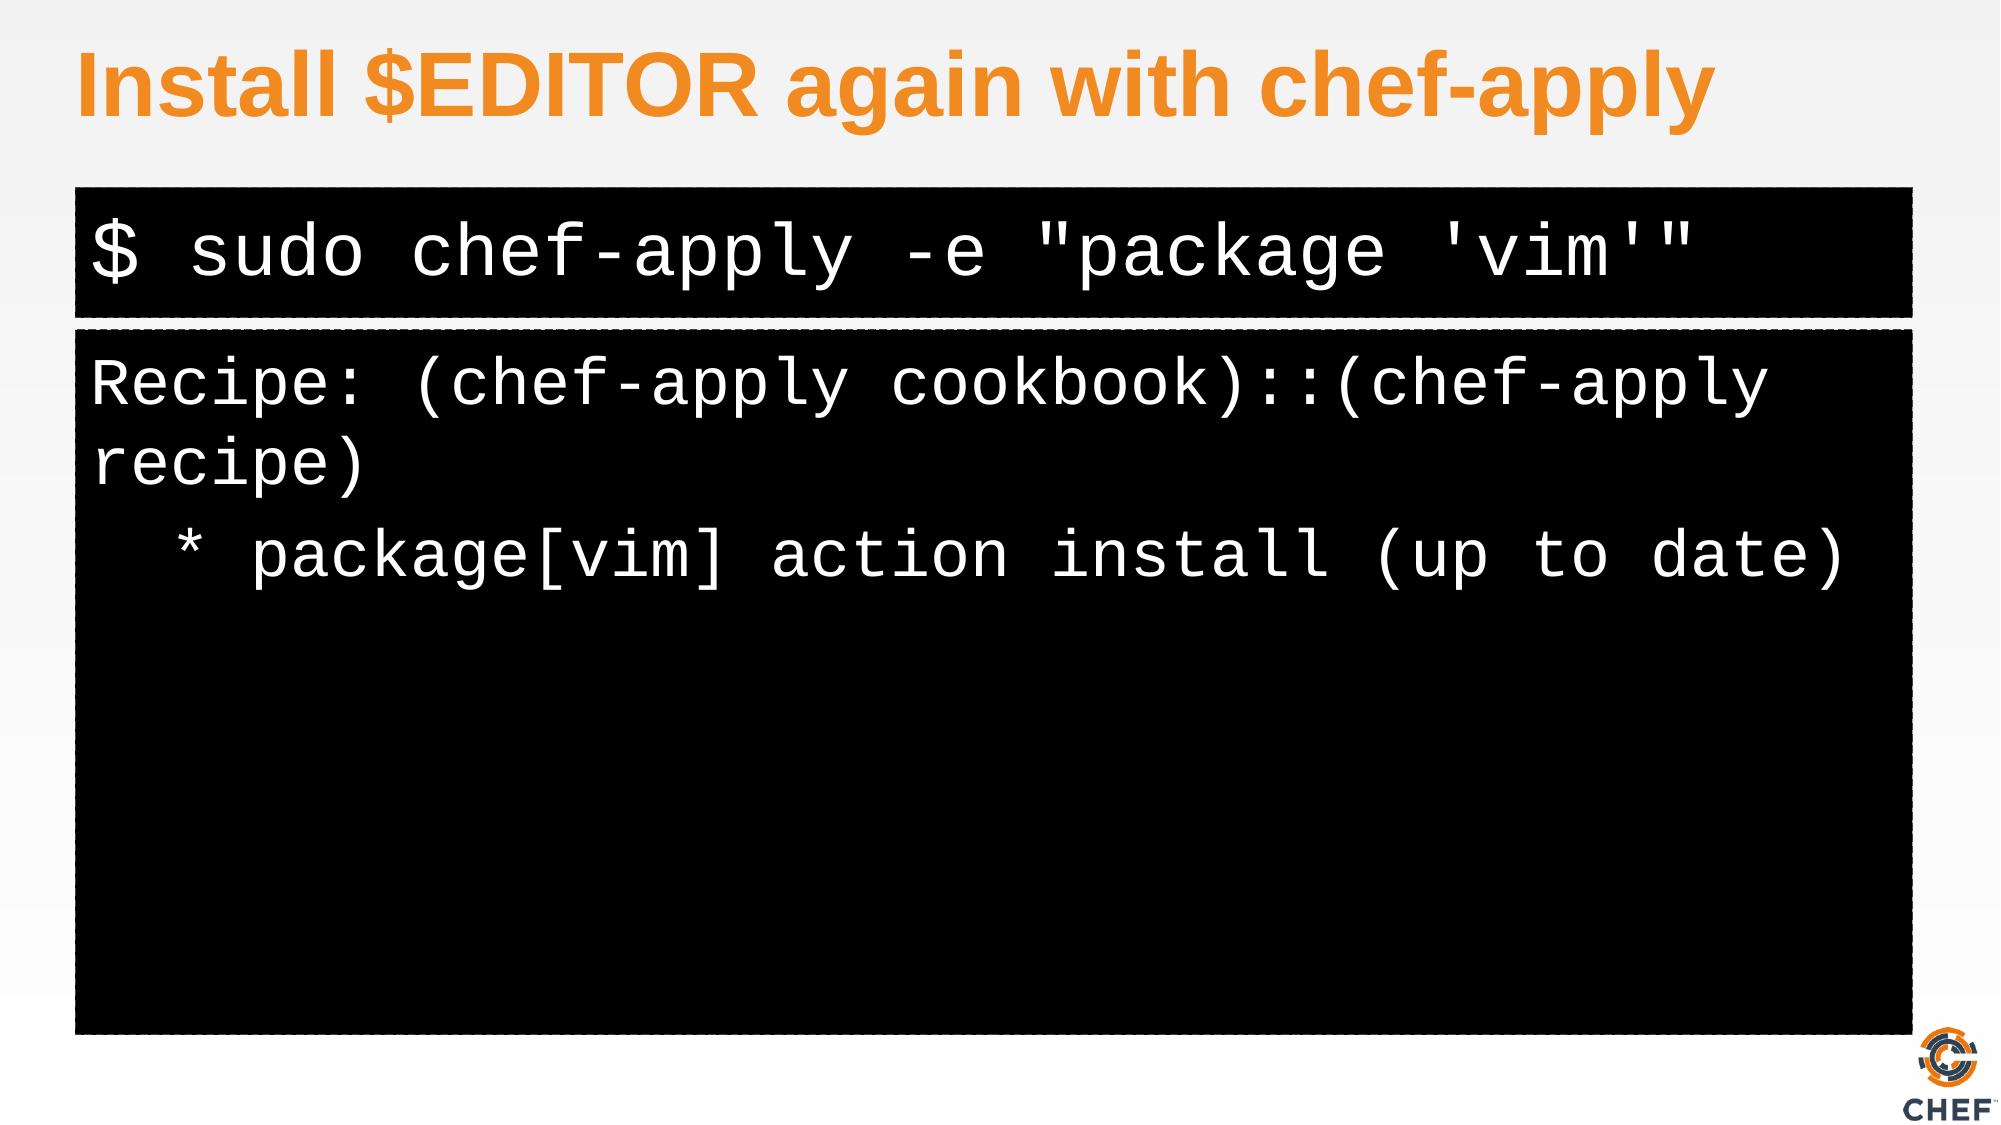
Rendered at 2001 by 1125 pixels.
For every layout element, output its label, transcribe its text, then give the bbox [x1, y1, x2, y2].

picture [1903, 1027, 1998, 1121]
list sudo chef-apply -e "package 'vim'" [172, 201, 1908, 291]
list Recipe: (chef-apply cookbook)::(chef-apply recipe) * package[vim] action install (up to date) [75, 329, 1913, 1035]
title Install $EDITOR again with chef-apply [75, 37, 1913, 140]
